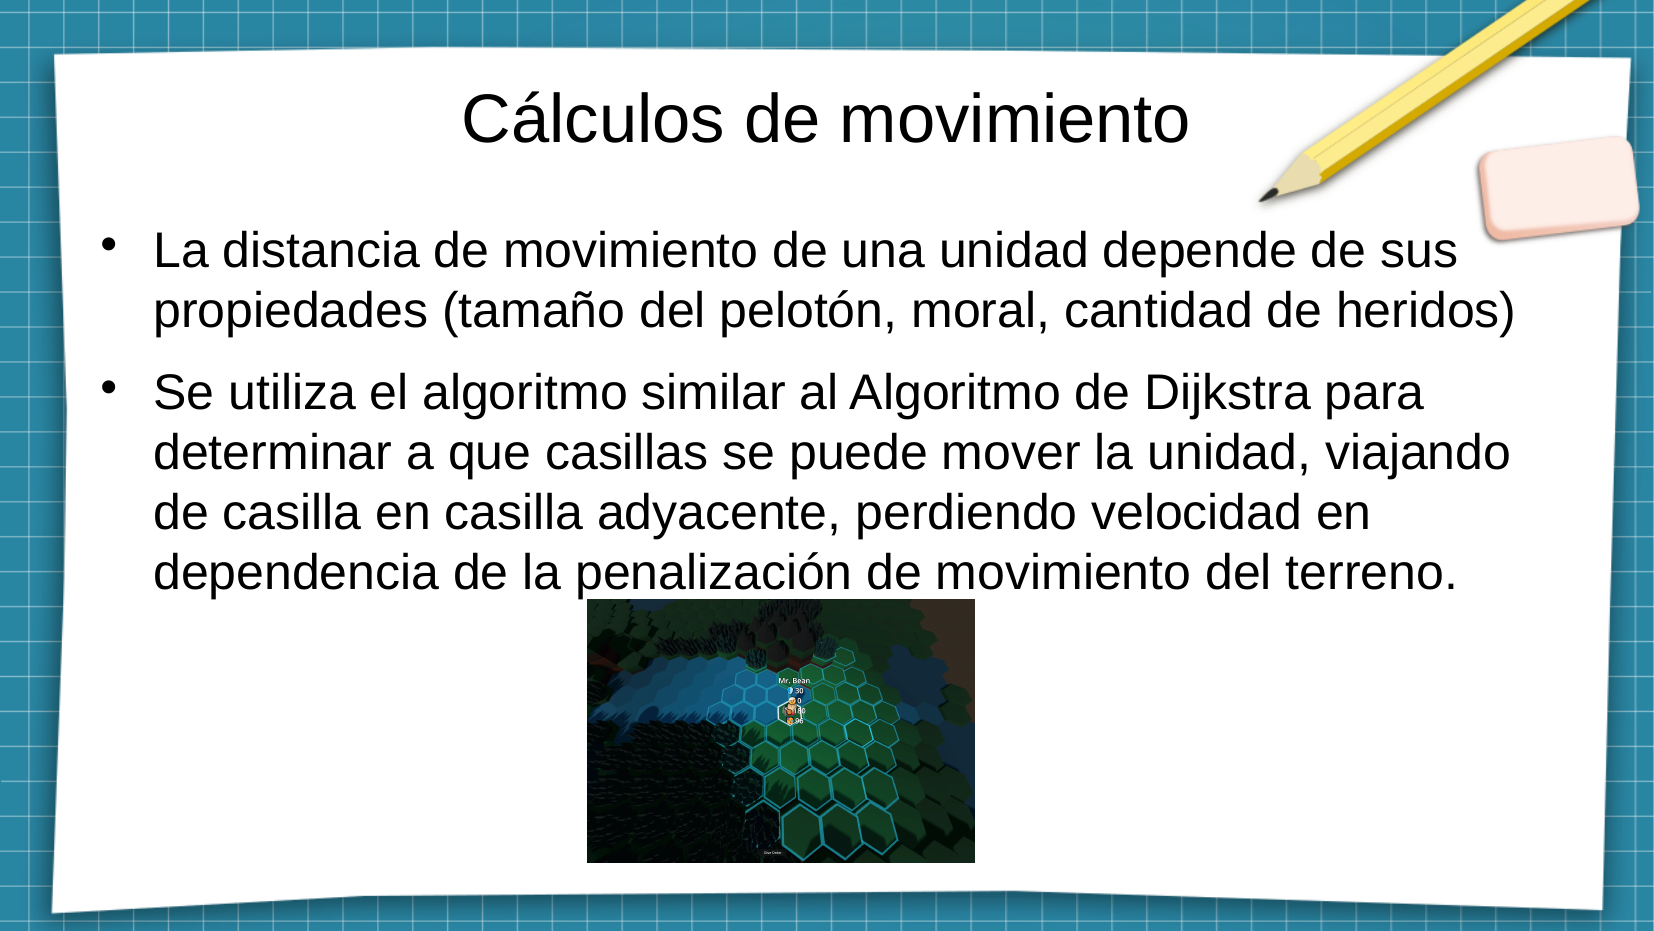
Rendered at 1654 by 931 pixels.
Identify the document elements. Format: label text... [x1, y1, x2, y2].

list La distancia de movimiento de una unidad depende de sus propiedades (tamaño del pelotón, moral, cantidad de heridos) Se utiliza el algoritmo similar al Algoritmo de Dijkstra para determinar a que casillas se puede mover la unidad, viajando de casilla en casilla adyacente, perdiendo velocidad en dependencia de la penalización de movimiento del terreno. [82, 217, 1571, 757]
picture [0, 0, 1654, 931]
title Cálculos de movimiento [82, 37, 1571, 193]
